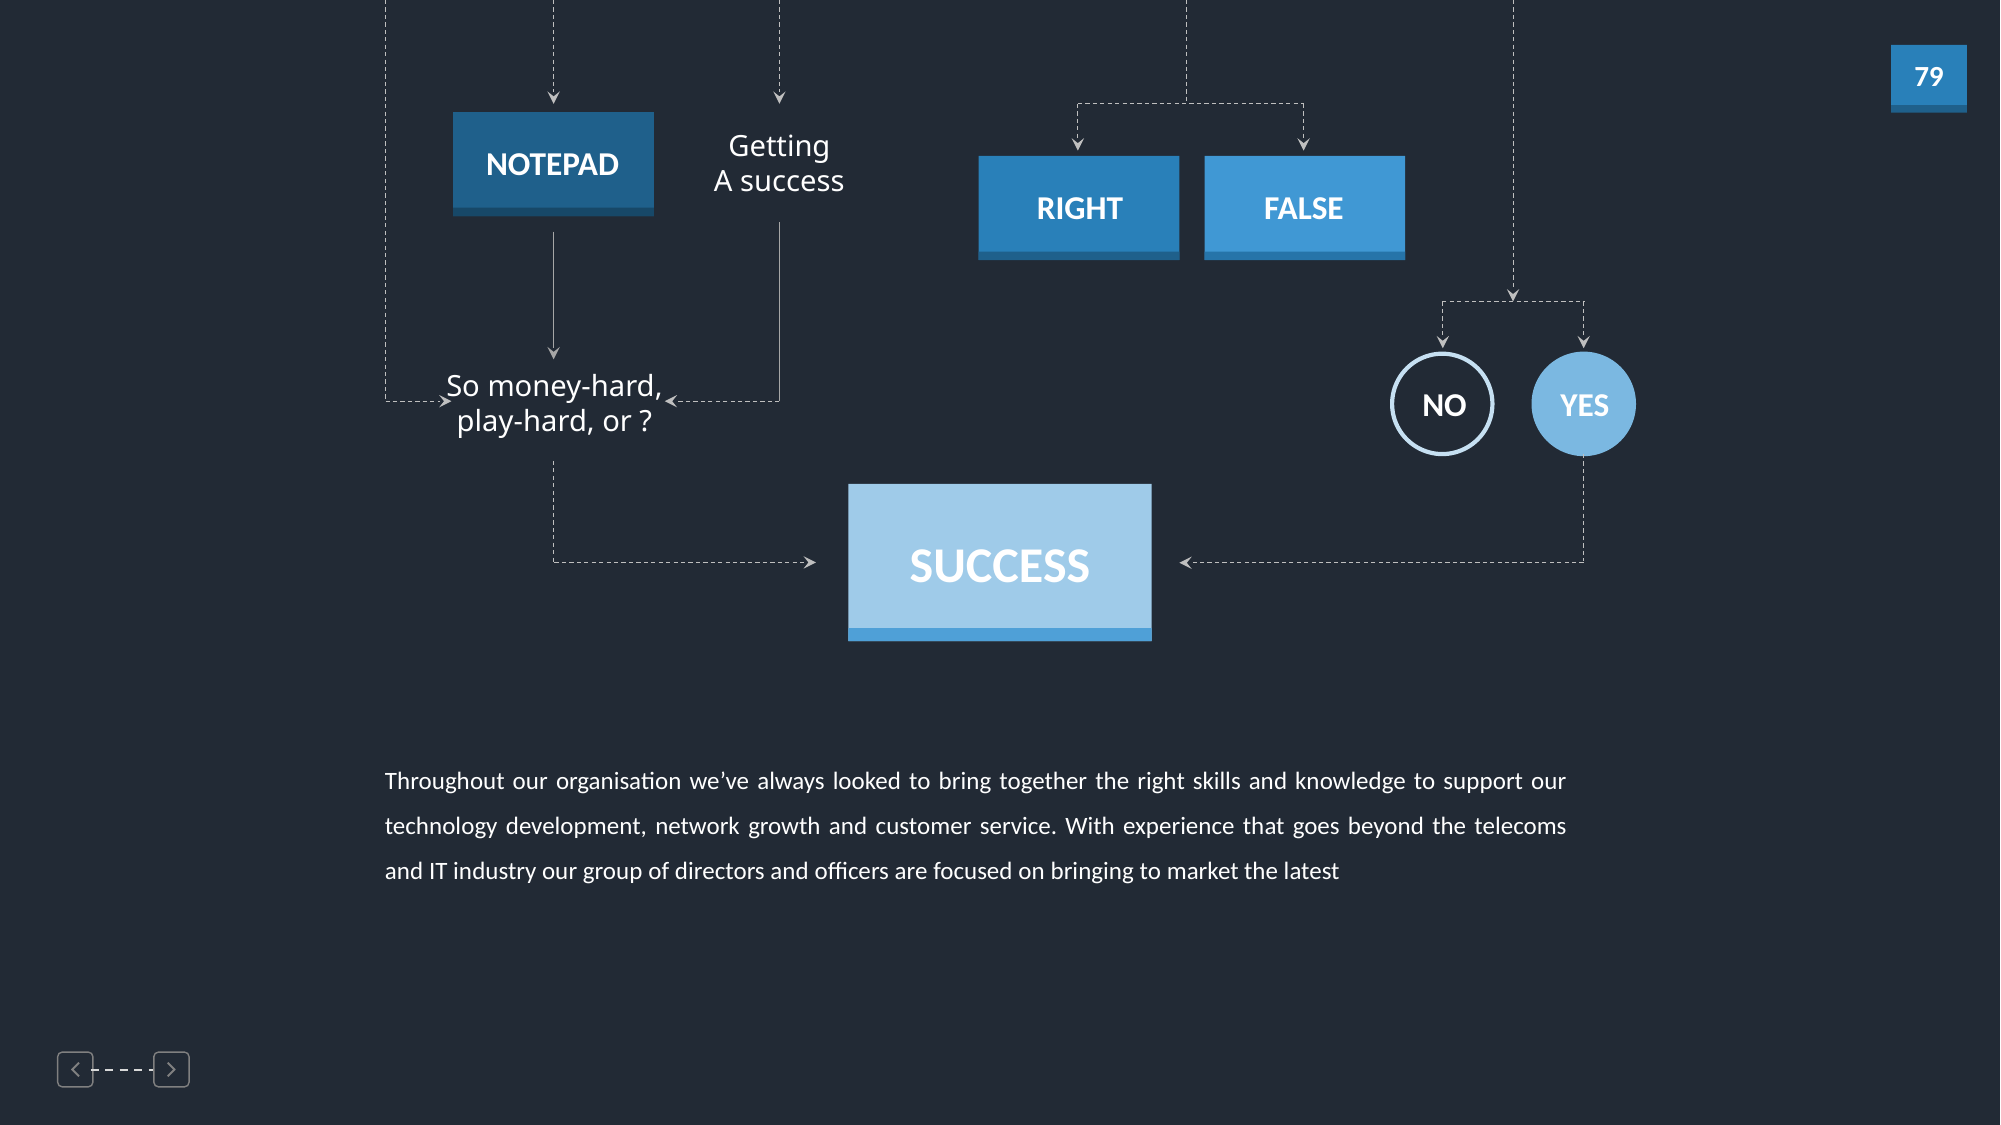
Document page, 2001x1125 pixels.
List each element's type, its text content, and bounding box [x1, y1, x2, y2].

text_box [1204, 155, 1406, 260]
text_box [453, 111, 654, 217]
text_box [1533, 353, 1634, 455]
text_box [848, 483, 1152, 642]
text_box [978, 155, 1180, 260]
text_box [1392, 353, 1493, 455]
text_box Throughout our organisation we’ve always looked to bring together the right skills and knowledge to support our technology development, network growth and customer service. With experience that goes beyond the telecoms and IT industry our group of directors and officers are focused on bringing to market the latest [370, 742, 1584, 893]
text_box Getting A success [699, 119, 860, 205]
text_box So money-hard, play-hard, or ? [431, 359, 678, 445]
